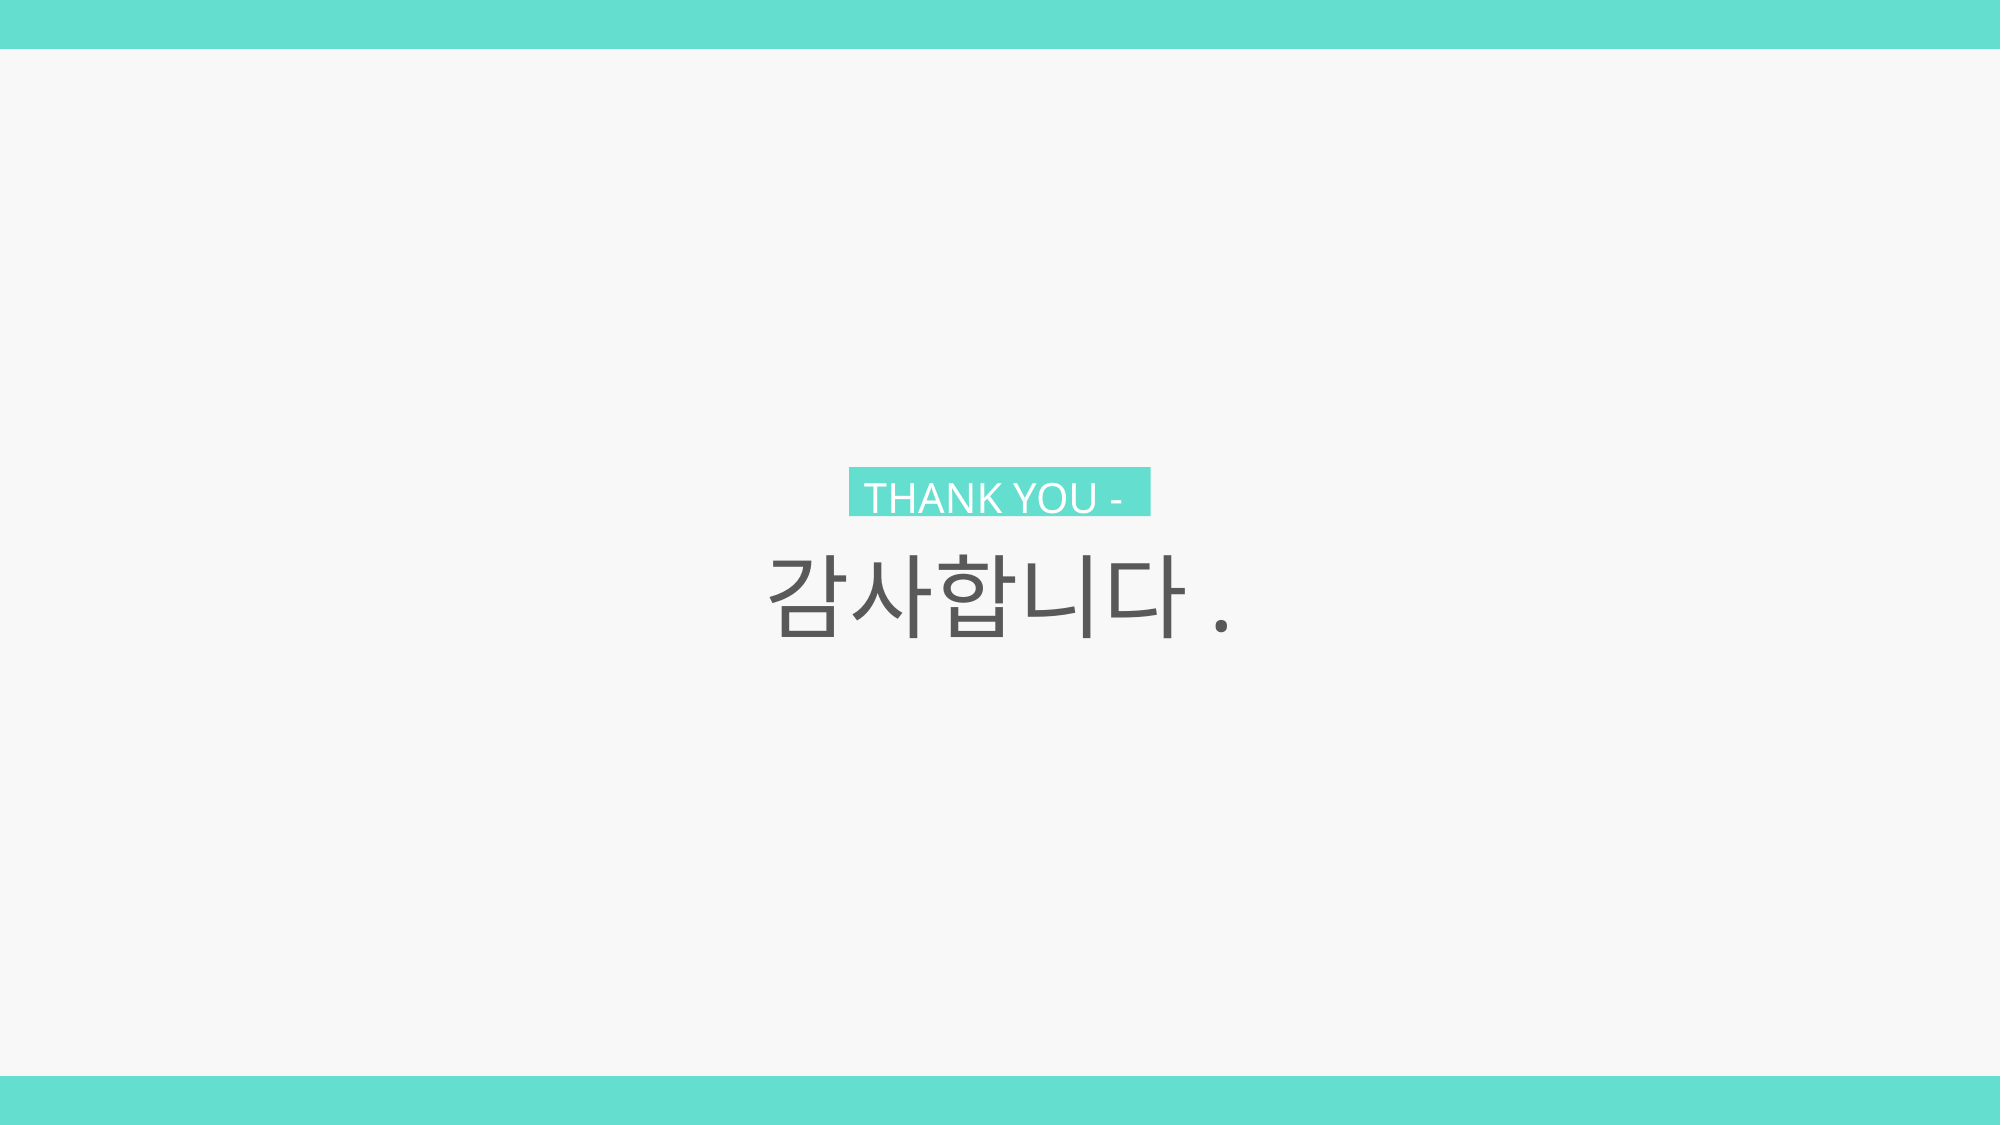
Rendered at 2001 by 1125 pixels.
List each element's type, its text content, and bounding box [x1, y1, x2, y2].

text_box 감사합니다. [462, 532, 1538, 658]
text_box THANK YOU - [849, 464, 1151, 529]
text_box [0, 1075, 2000, 1125]
text_box [0, 0, 2000, 50]
